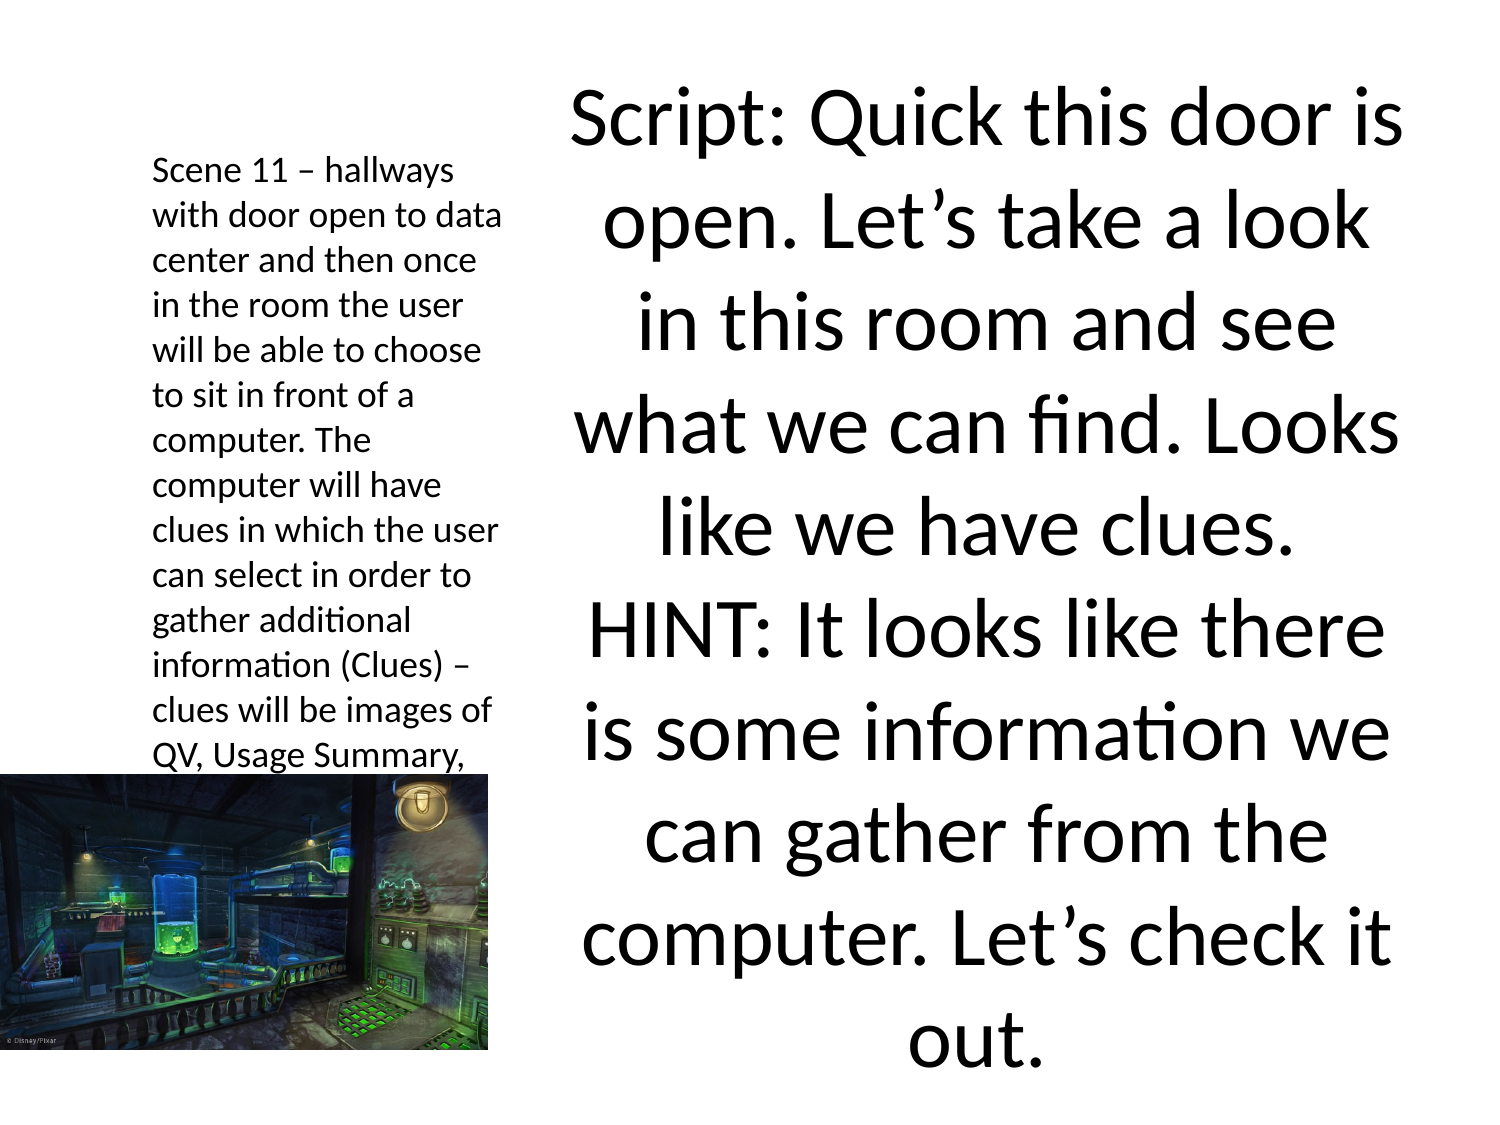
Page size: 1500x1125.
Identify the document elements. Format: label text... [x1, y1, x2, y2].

picture [0, 774, 488, 1050]
text_box Scene 11 – hallways with door open to data center and then once in the room the user will be able to choose to sit in front of a computer. The computer will have clues in which the user can select in order to gather additional information (Clues) – clues will be images of QV, Usage Summary, Memos, Samson, Agreement tab [137, 137, 525, 873]
title Script: Quick this door is open. Let’s take a look in this room and see what we can find. Looks like we have clues. HINT: It looks like there is some information we can gather from the computer. Let’s check it out. [549, 45, 1425, 1100]
